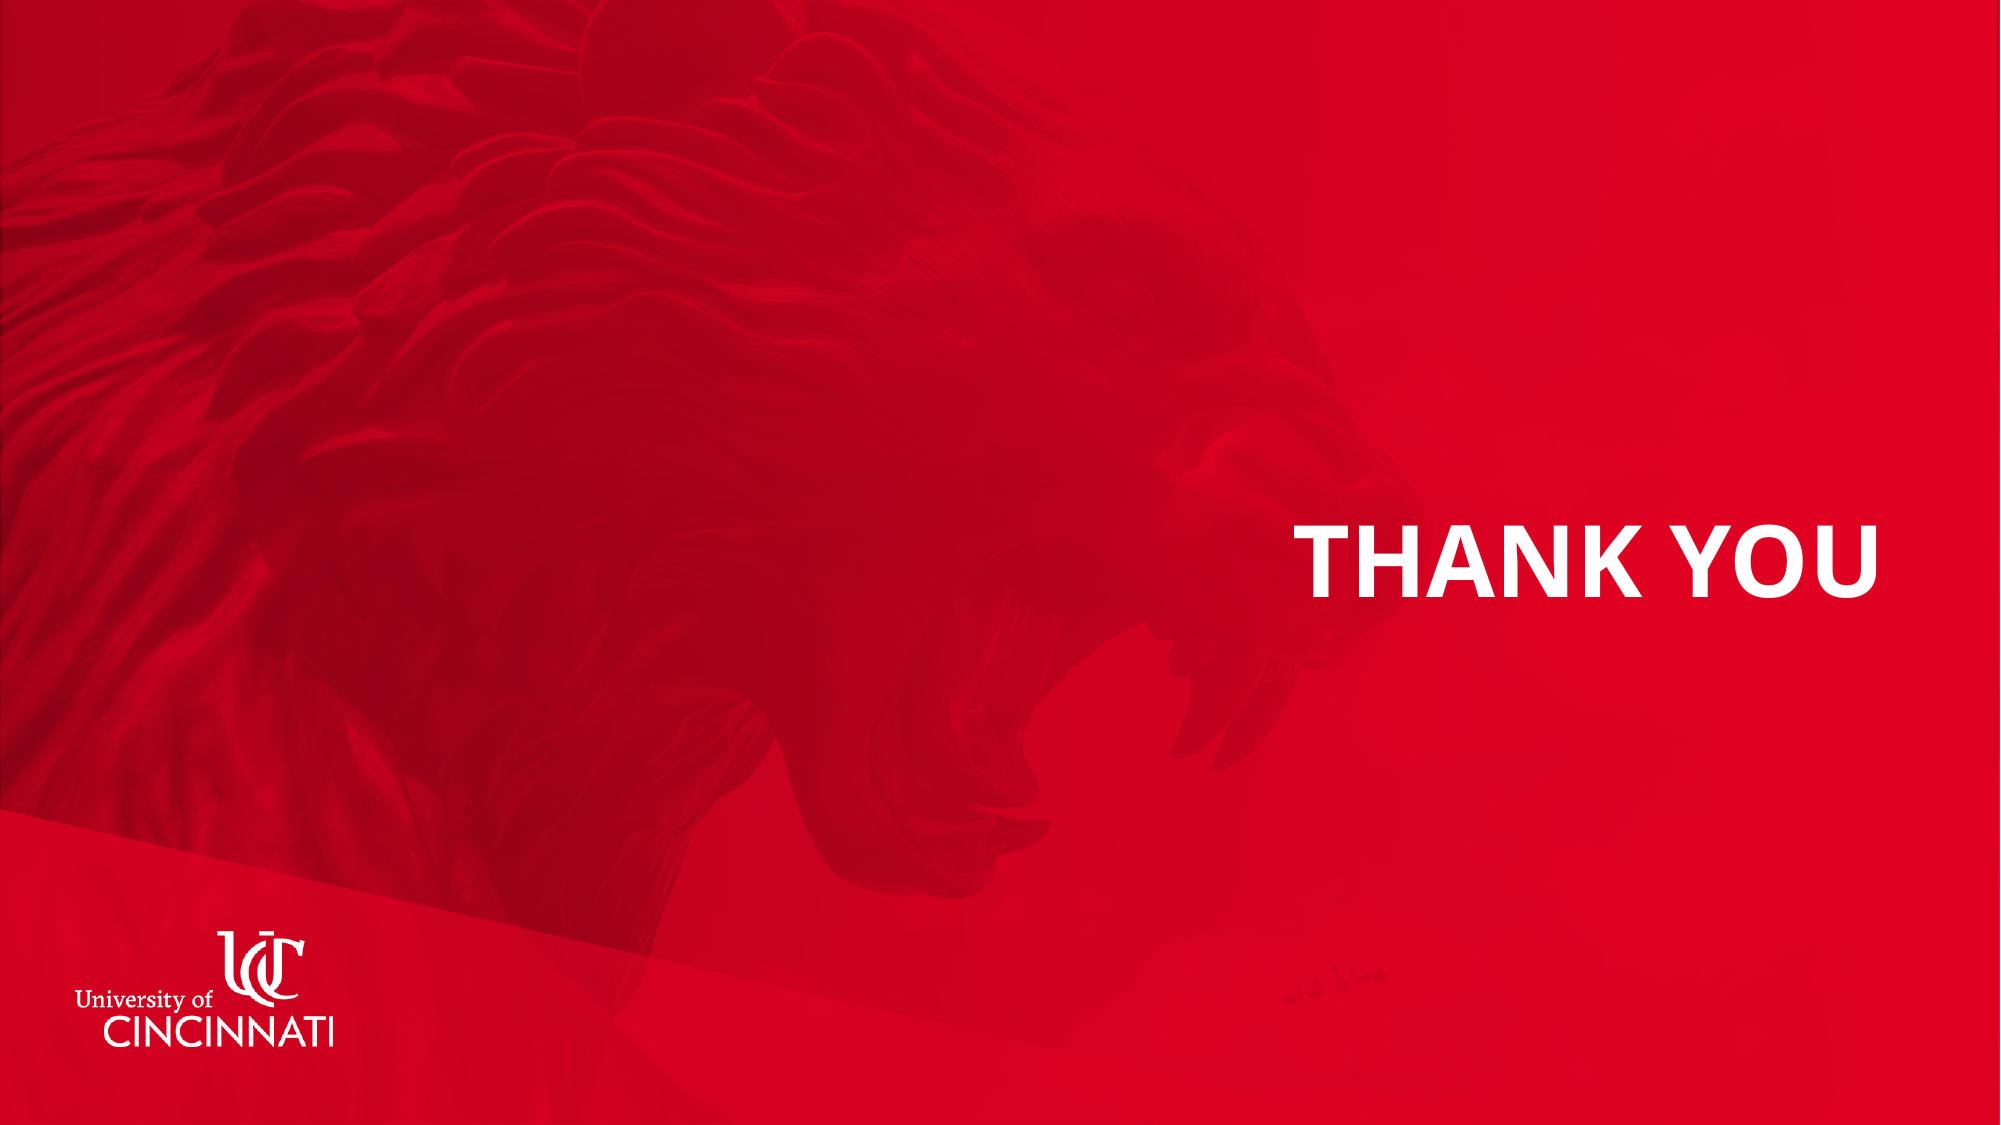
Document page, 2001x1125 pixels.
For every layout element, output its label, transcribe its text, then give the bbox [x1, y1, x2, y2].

title Thank you [99, 324, 1900, 625]
picture [0, 0, 2000, 1125]
